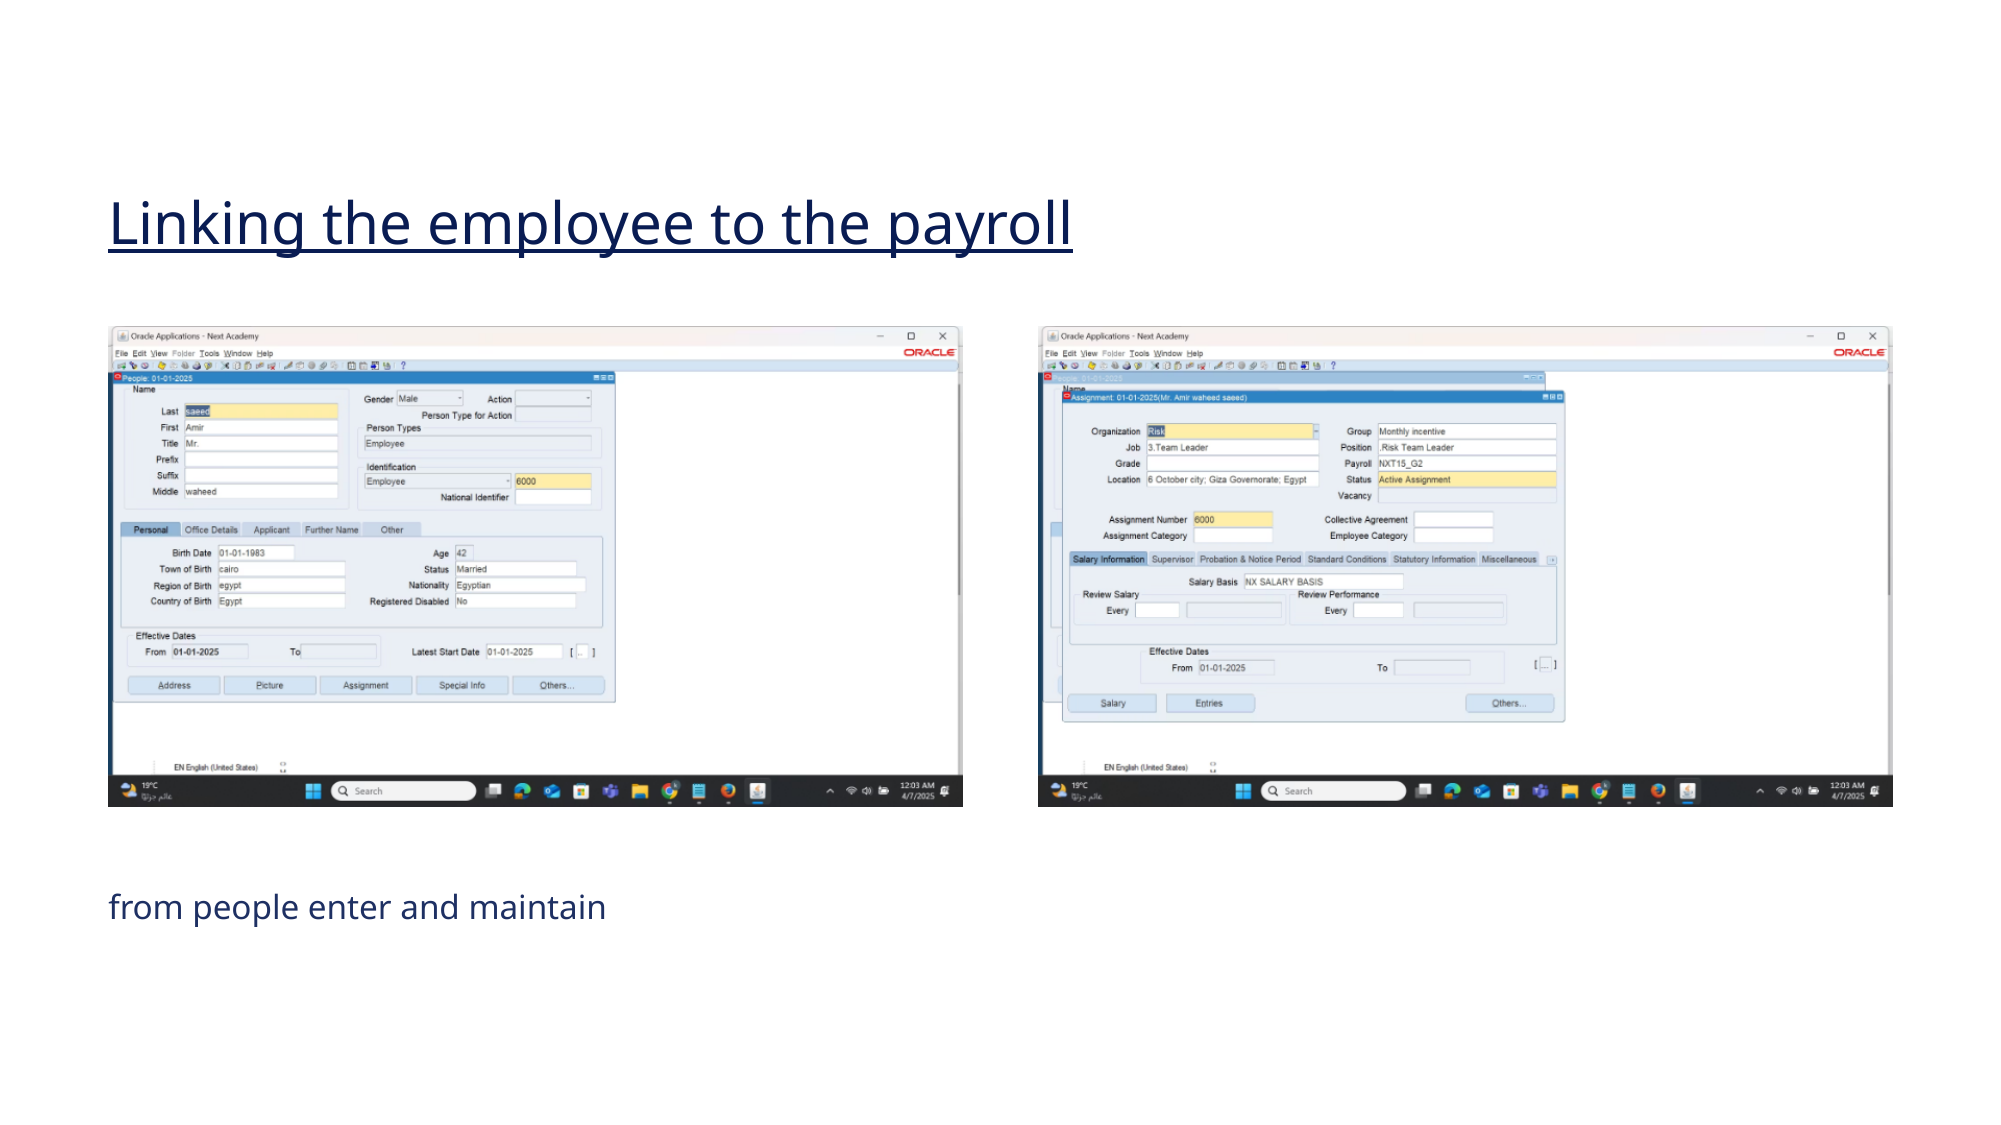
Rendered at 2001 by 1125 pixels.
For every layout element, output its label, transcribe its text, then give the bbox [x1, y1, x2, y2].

picture [107, 326, 963, 808]
text_box from people enter and maintain [108, 876, 1892, 927]
picture [1038, 326, 1893, 808]
text_box Linking the employee to the payroll [108, 198, 873, 257]
